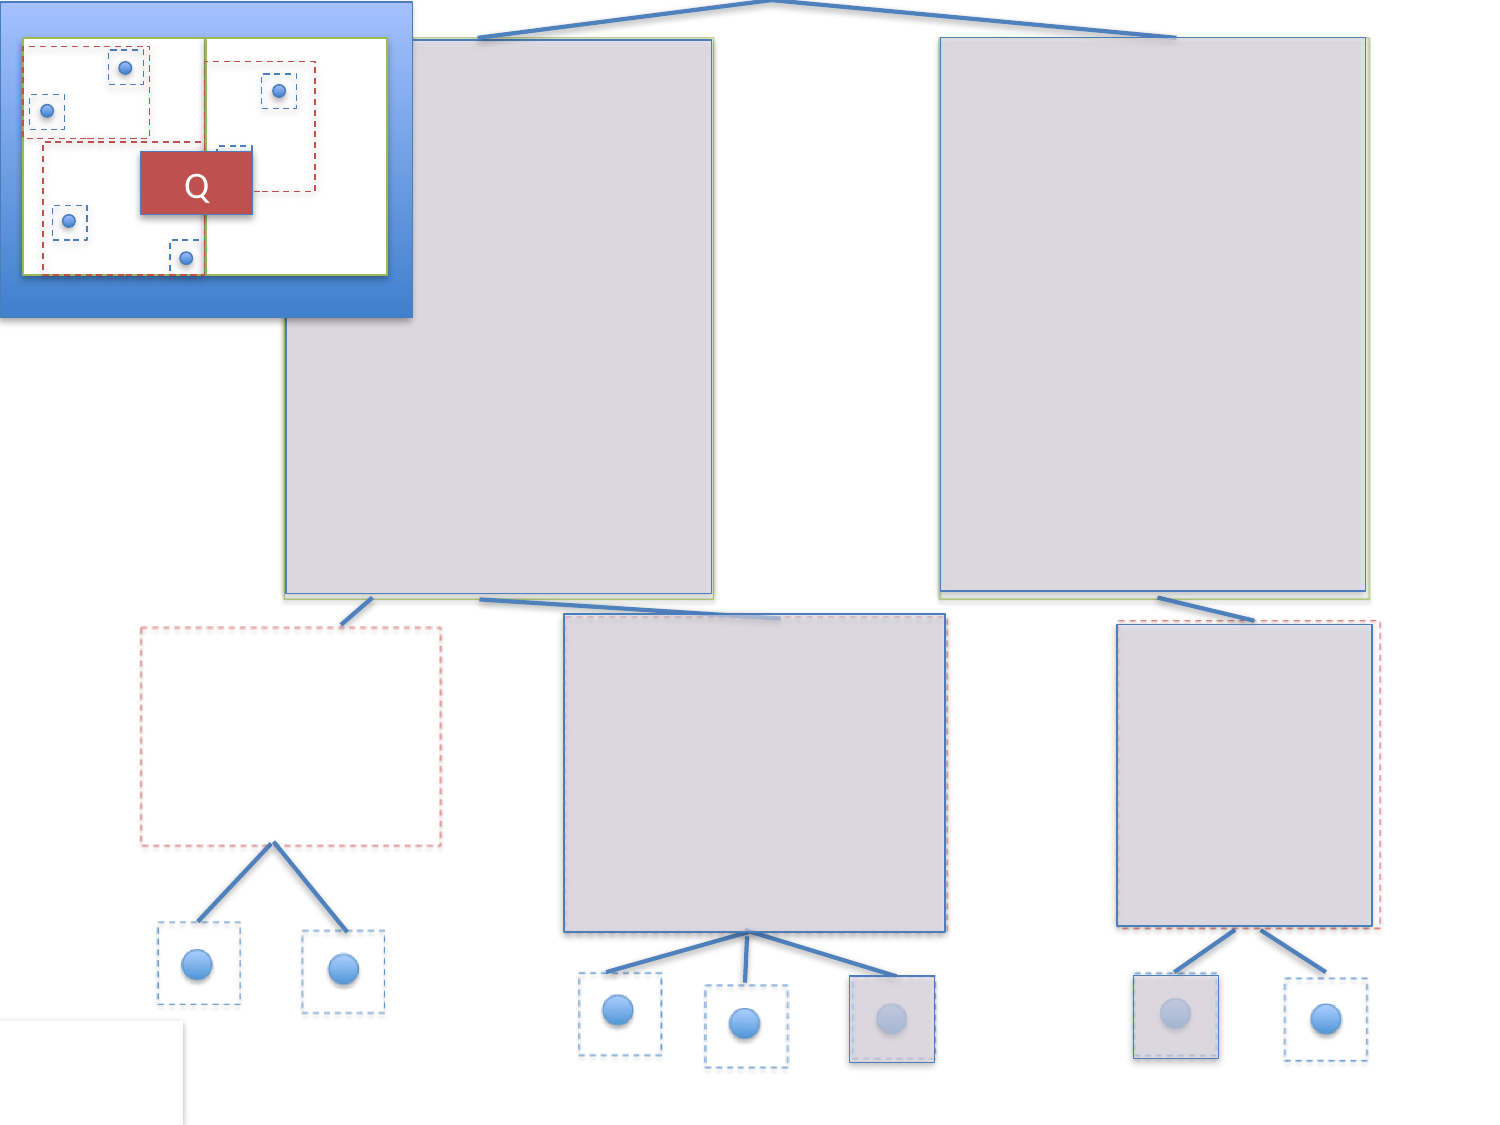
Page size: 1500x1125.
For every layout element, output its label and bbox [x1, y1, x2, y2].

text_box [22, 37, 388, 276]
text_box [769, 0, 1177, 39]
list [0, 0, 1500, 1125]
text_box [273, 841, 348, 933]
text_box [1260, 929, 1327, 973]
text_box [605, 931, 741, 973]
text_box [479, 599, 781, 619]
text_box [744, 929, 897, 977]
text_box [340, 597, 373, 626]
text_box [1157, 597, 1255, 621]
text_box [1174, 929, 1236, 973]
text_box [197, 843, 270, 922]
text_box [477, 0, 767, 39]
